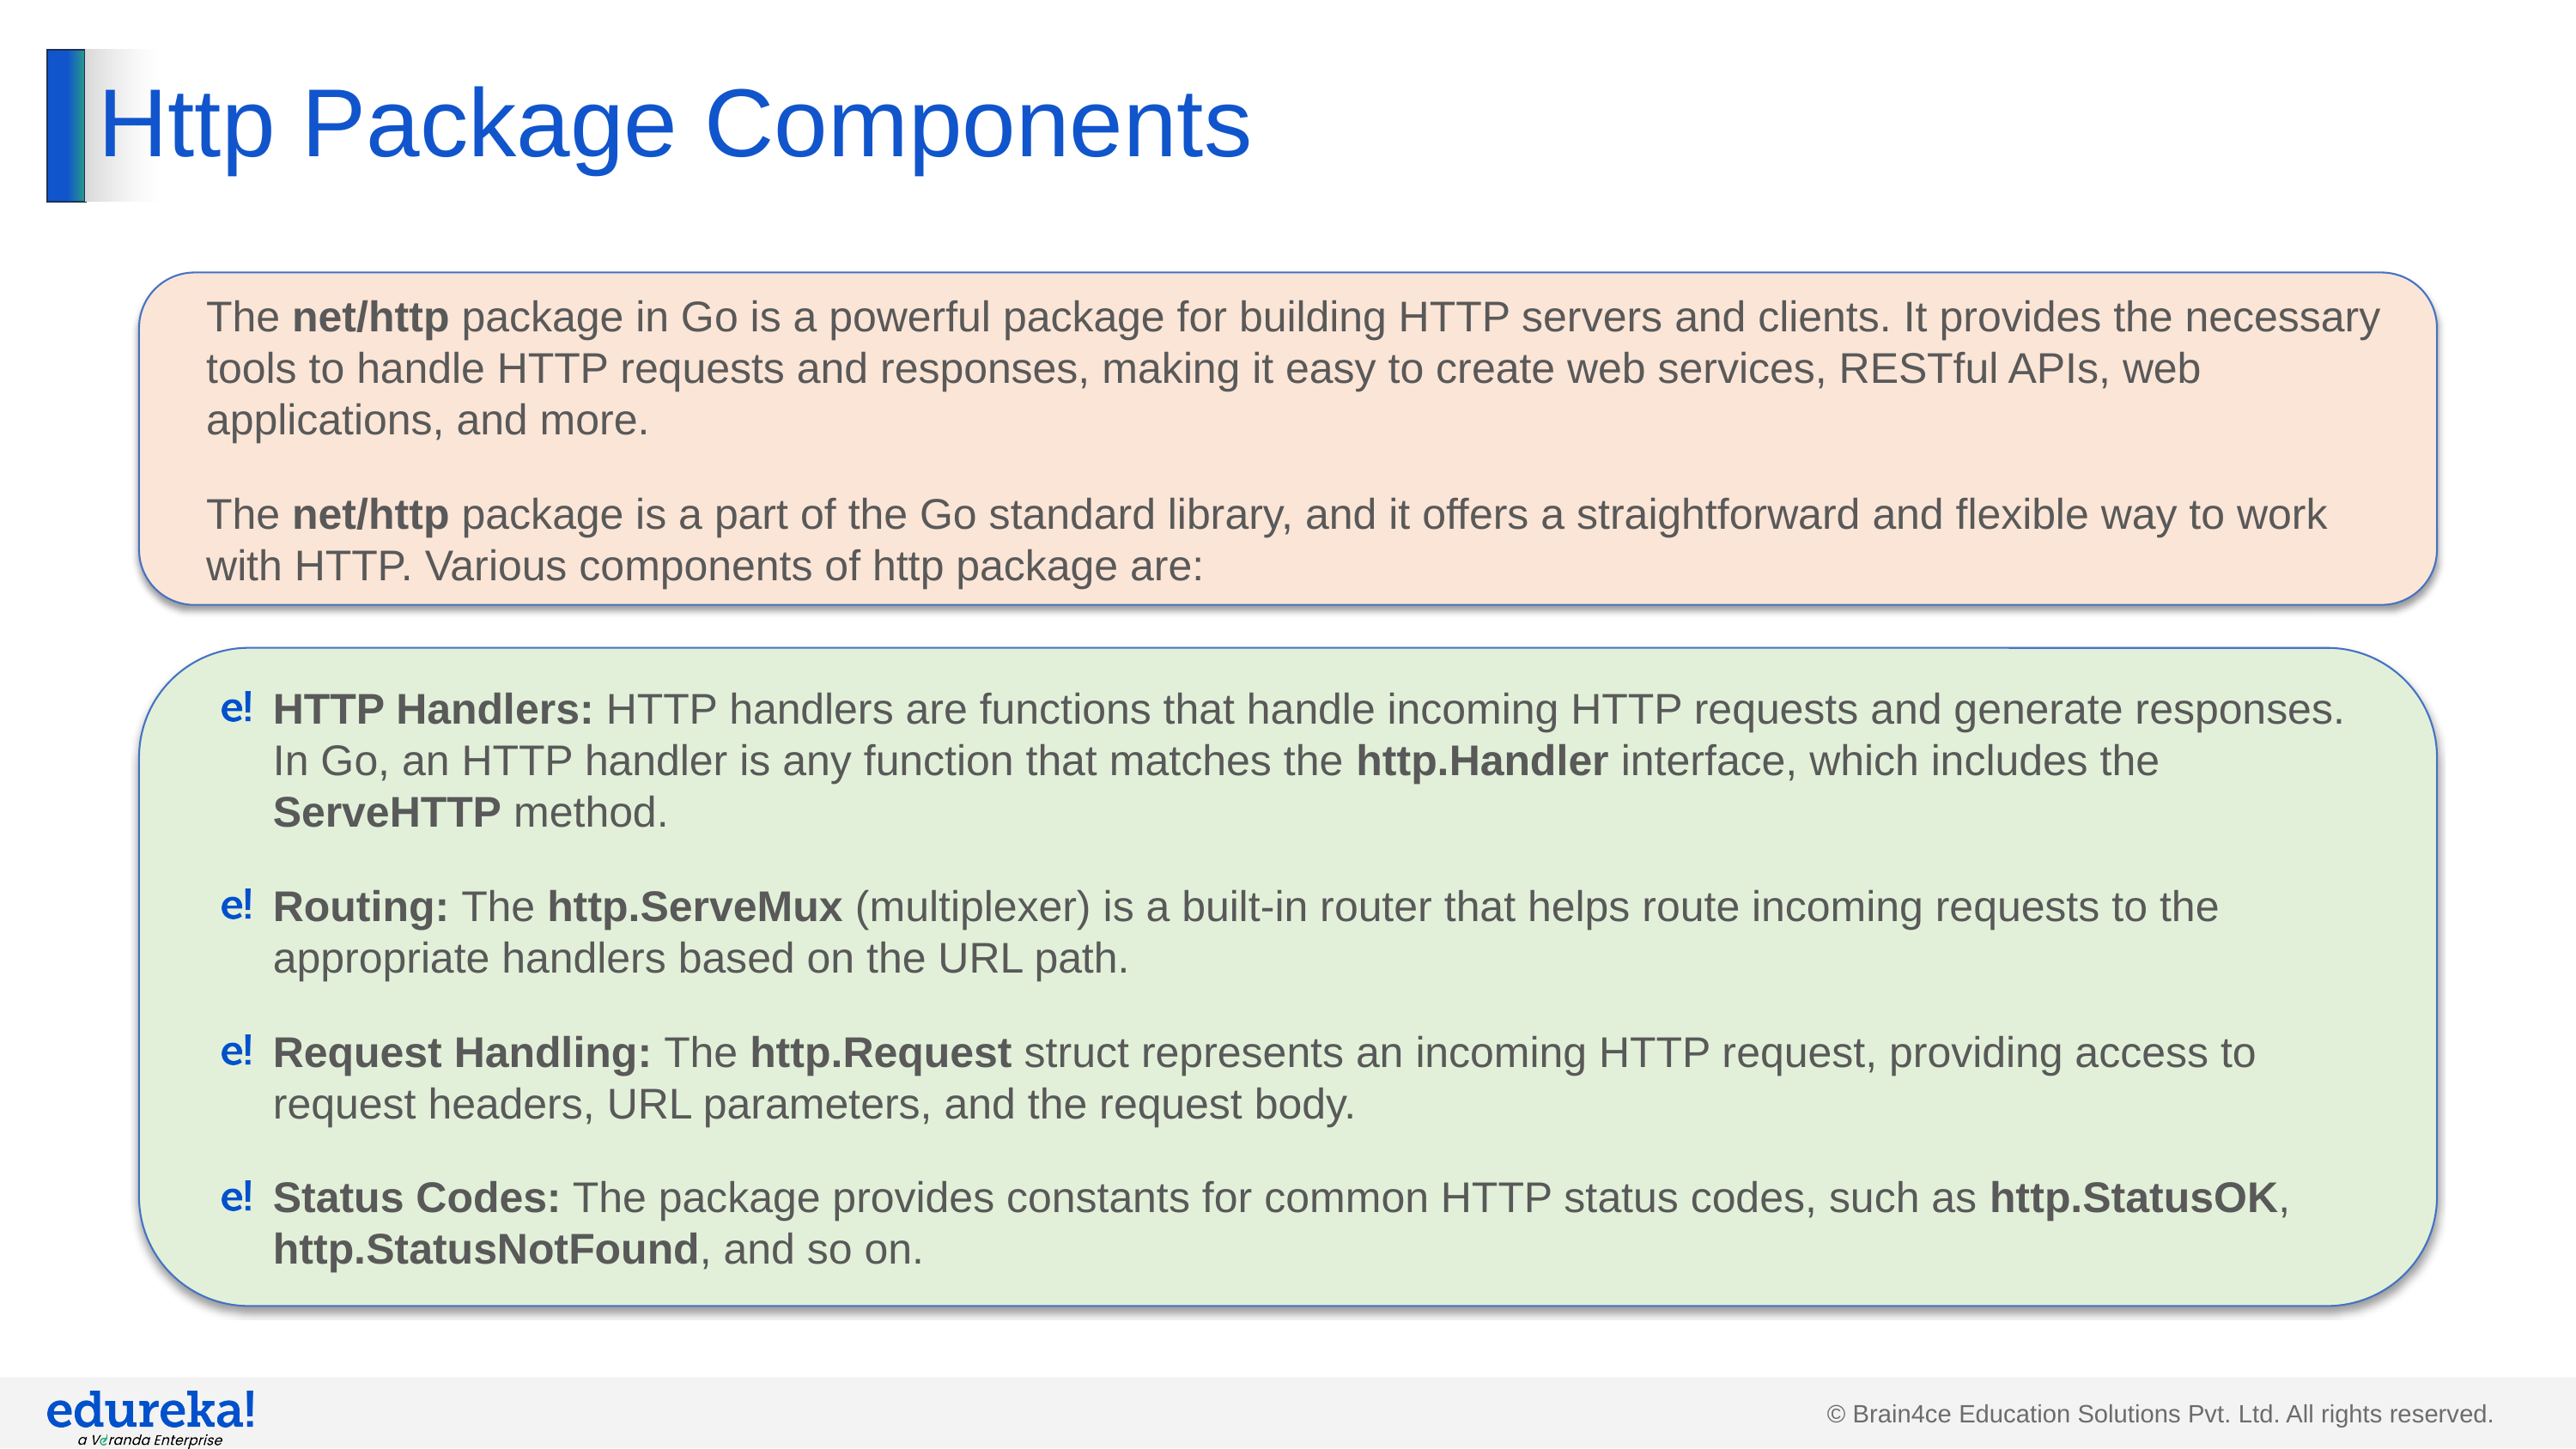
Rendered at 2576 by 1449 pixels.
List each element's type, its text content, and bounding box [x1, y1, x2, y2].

text_box HTTP Handlers: HTTP handlers are functions that handle incoming HTTP requests and generate responses. In Go, an HTTP handler is any function that matches the http.Handler interface, which includes the ServeHTTP method. Routing: The http.ServeMux (multiplexer) is a built-in router that helps route incoming requests to the appropriate handlers based on the URL path. Request Handling: The http.Request struct represents an incoming HTTP request, providing access to request headers, URL parameters, and the request body. Status Codes: The package provides constants for common HTTP status codes, such as http.StatusOK, http.StatusNotFound, and so on. [138, 647, 2438, 1307]
picture [222, 1180, 251, 1211]
picture [222, 691, 251, 722]
picture [47, 1391, 253, 1449]
title Http Package Components [85, 49, 2491, 202]
picture [222, 1034, 251, 1065]
picture [222, 888, 251, 919]
text_box The net/http package in Go is a powerful package for building HTTP servers and clients. It provides the necessary tools to handle HTTP requests and responses, making it easy to create web services, RESTful APIs, web applications, and more. The net/http package is a part of the Go standard library, and it offers a straightforward and flexible way to work with HTTP. Various components of http package are: [138, 272, 2438, 605]
